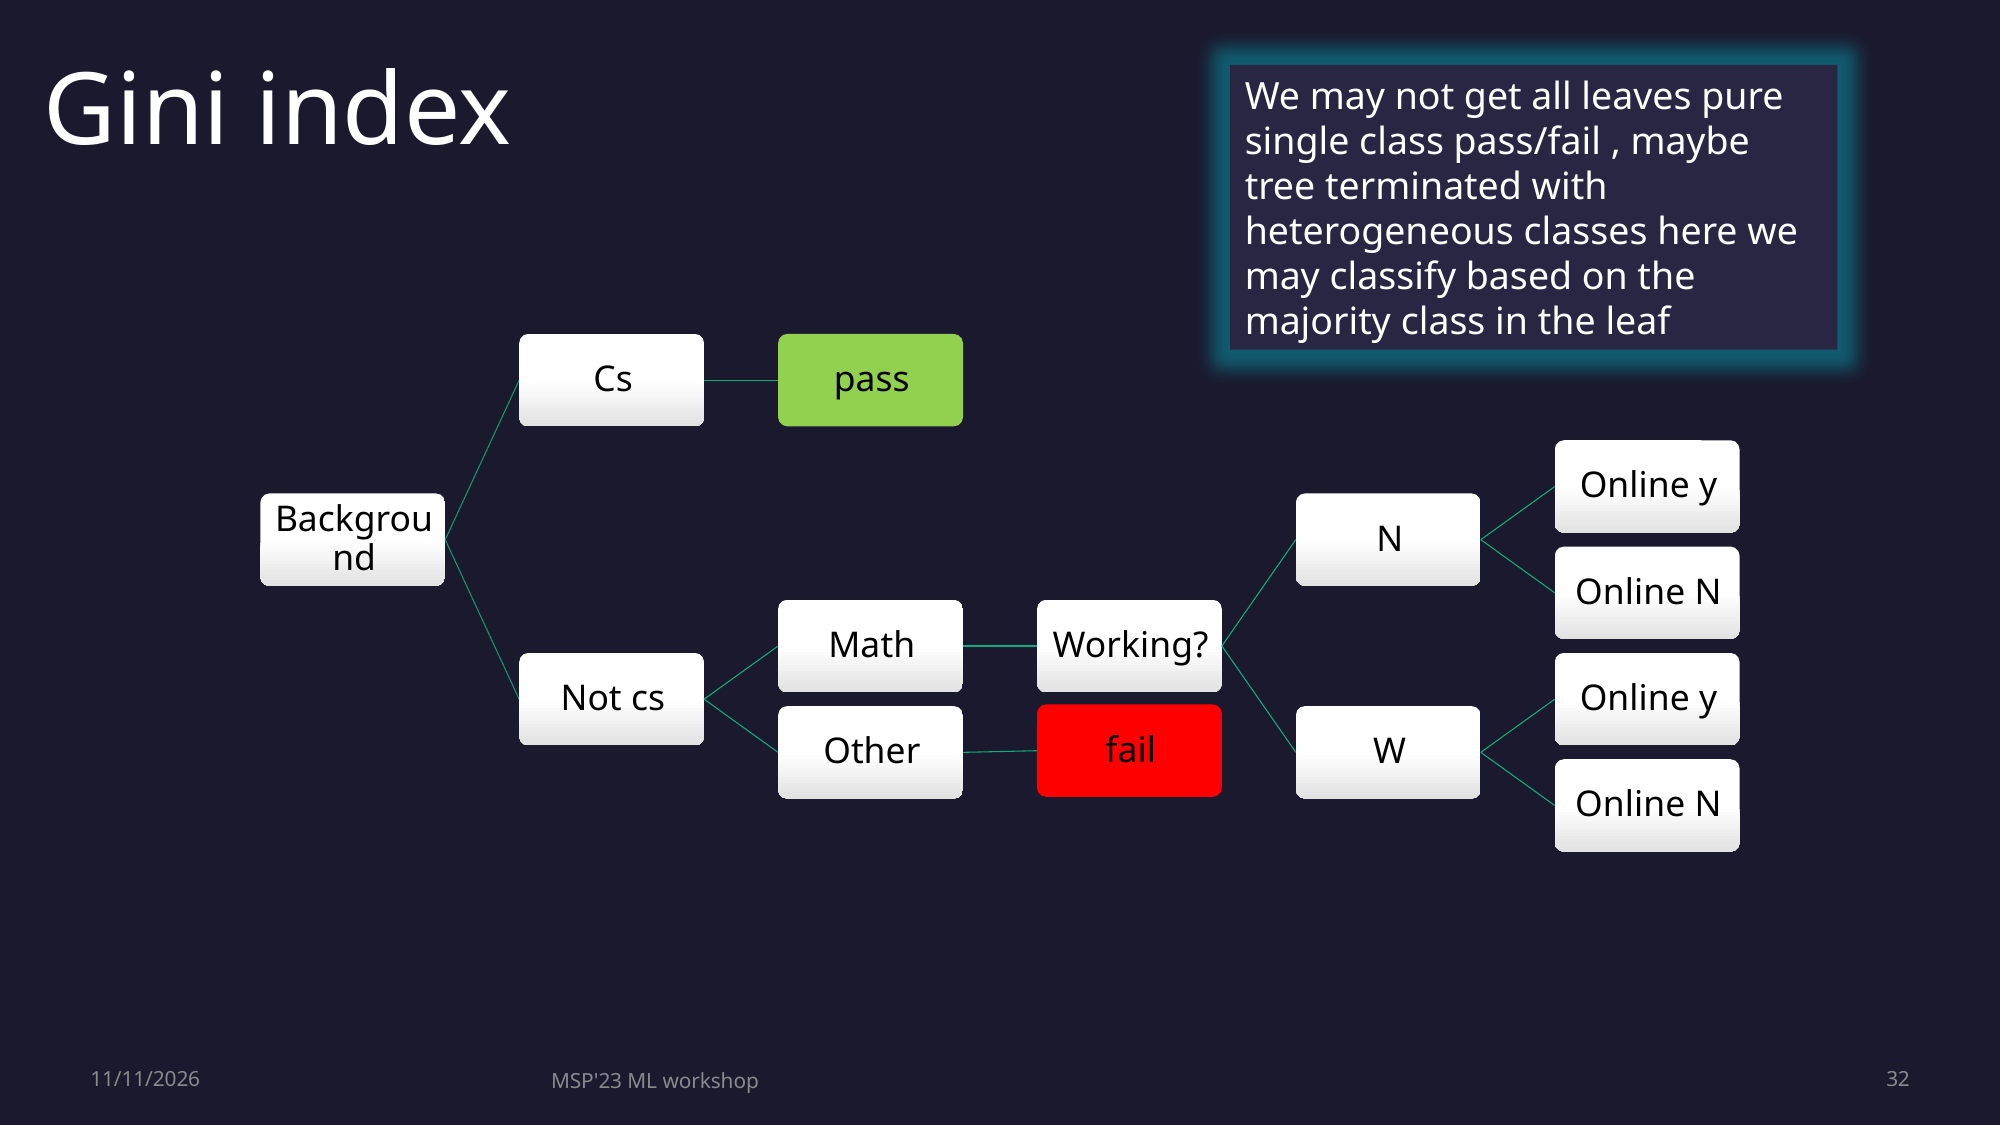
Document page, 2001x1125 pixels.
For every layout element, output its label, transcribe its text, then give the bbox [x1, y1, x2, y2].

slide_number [90, 1067, 522, 1093]
text_box Gini index [29, 50, 1165, 226]
footer MSP'23 ML workshop [551, 1068, 1598, 1093]
slide_number 32 [1632, 1067, 1910, 1093]
text_box We may not get all leaves pure single class pass/fail , maybe tree terminated with heterogeneous classes here we may classify based on the majority class in the leaf [1230, 64, 1838, 350]
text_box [259, 118, 1740, 1068]
